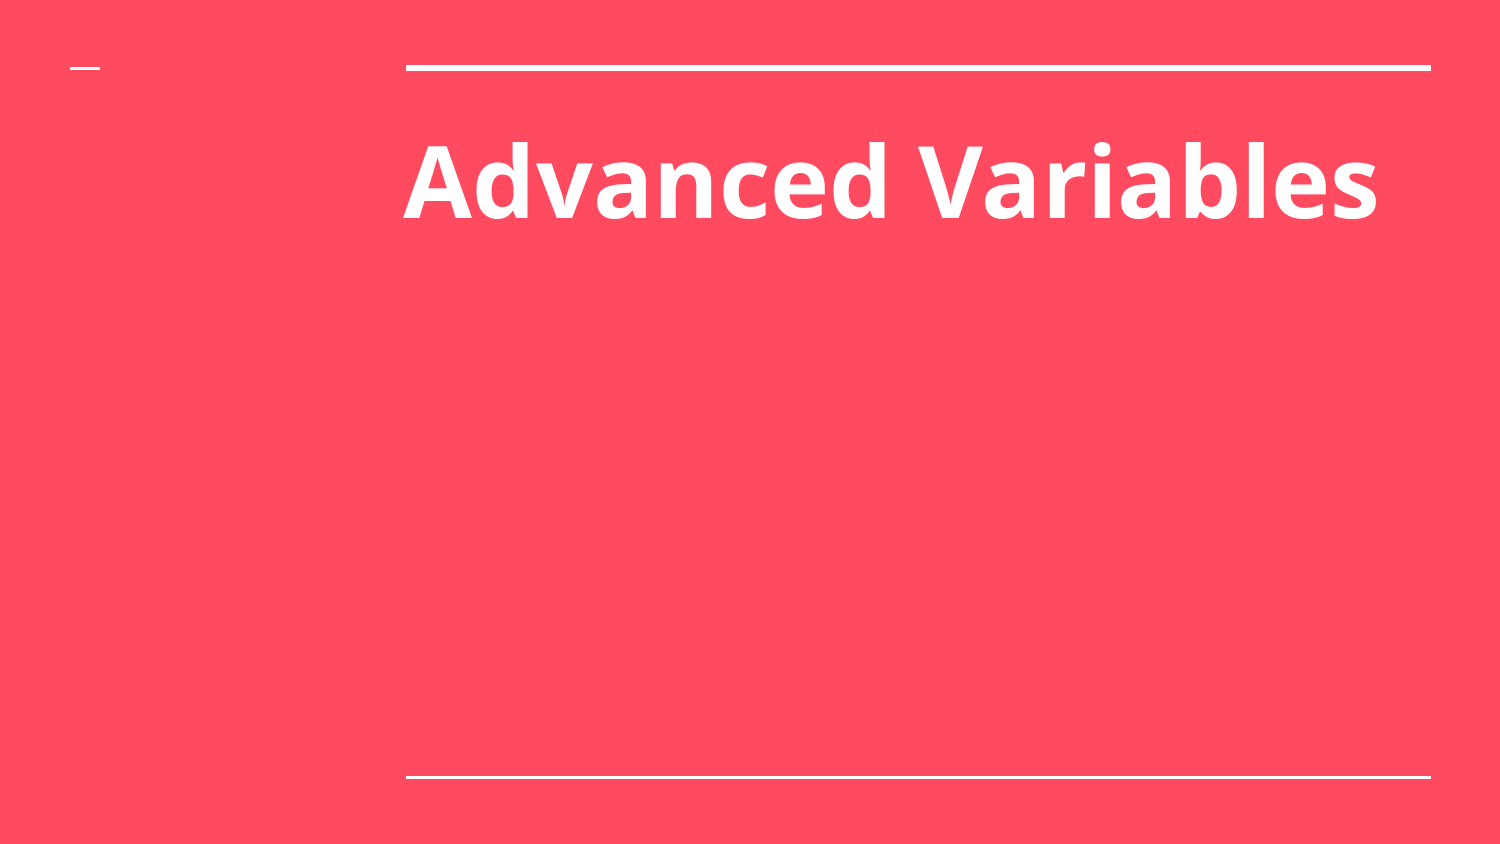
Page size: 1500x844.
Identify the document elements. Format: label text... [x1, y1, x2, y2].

title Advanced Variables [389, 103, 1428, 357]
